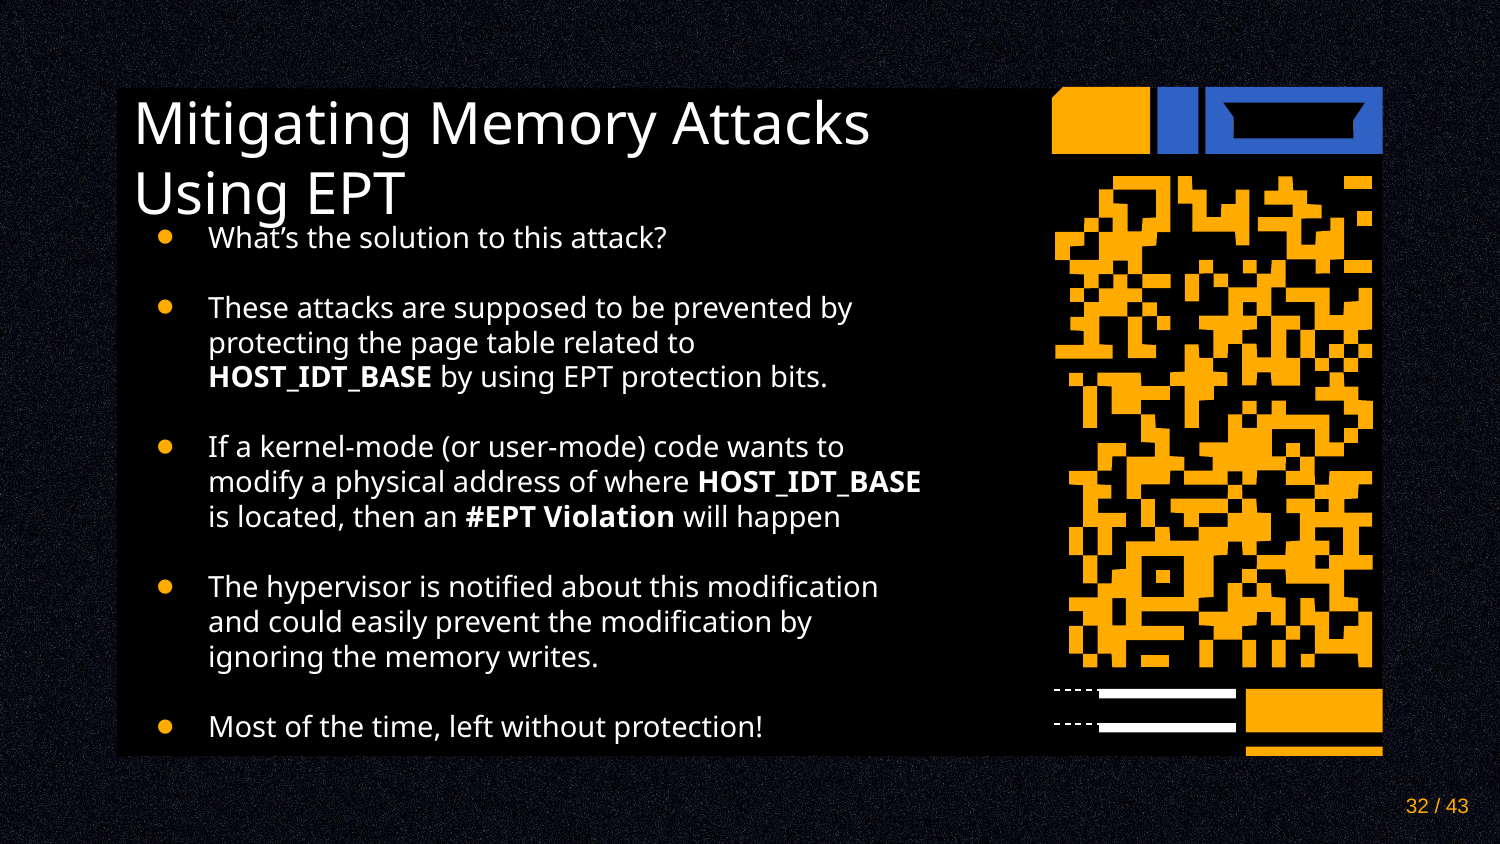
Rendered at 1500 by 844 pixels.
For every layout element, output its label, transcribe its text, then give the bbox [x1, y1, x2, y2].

subtitle What’s the solution to this attack? These attacks are supposed to be prevented by protecting the page table related to HOST_IDT_BASE by using EPT protection bits. If a kernel-mode (or user-mode) code wants to modify a physical address of where HOST_IDT_BASE is located, then an #EPT Violation will happen The hypervisor is notified about this modification and could easily prevent the modification by ignoring the memory writes. Most of the time, left without protection! [118, 203, 938, 495]
picture [0, 0, 1500, 844]
title Mitigating Memory Attacks Using EPT [118, 109, 1046, 203]
text_box 32 / 43 [1391, 785, 1485, 825]
